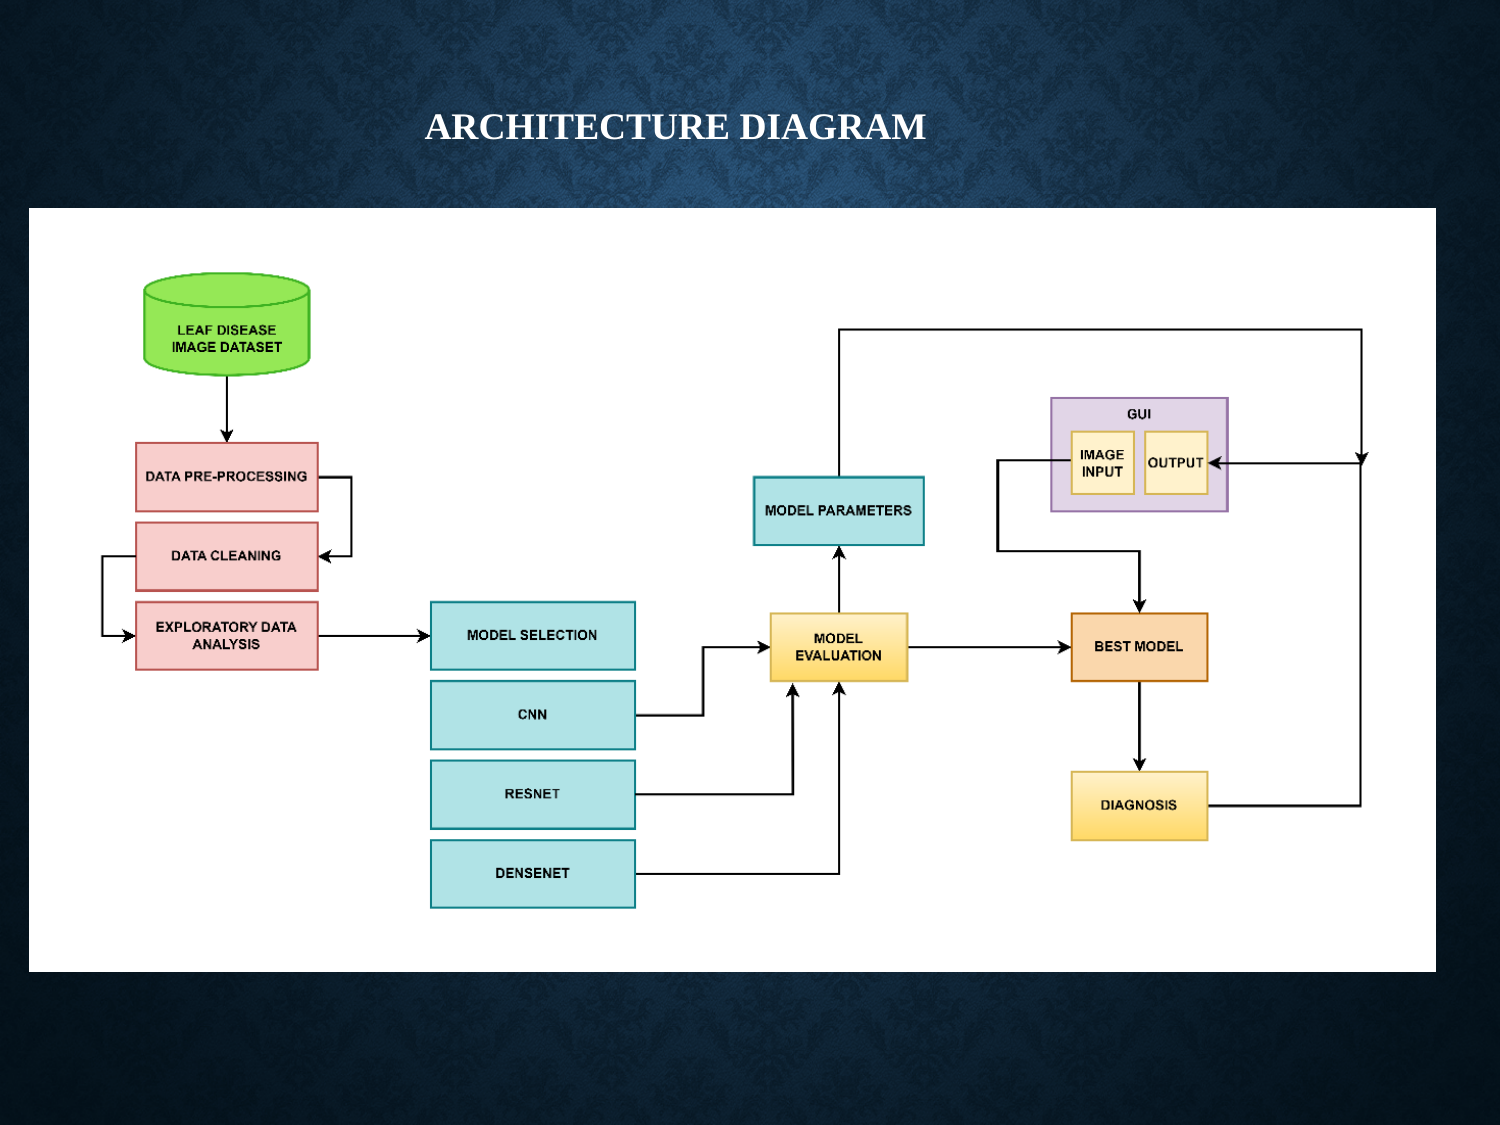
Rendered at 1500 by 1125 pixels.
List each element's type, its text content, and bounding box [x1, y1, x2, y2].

picture [28, 208, 1437, 973]
title Architecture Diagram [29, 45, 1323, 208]
